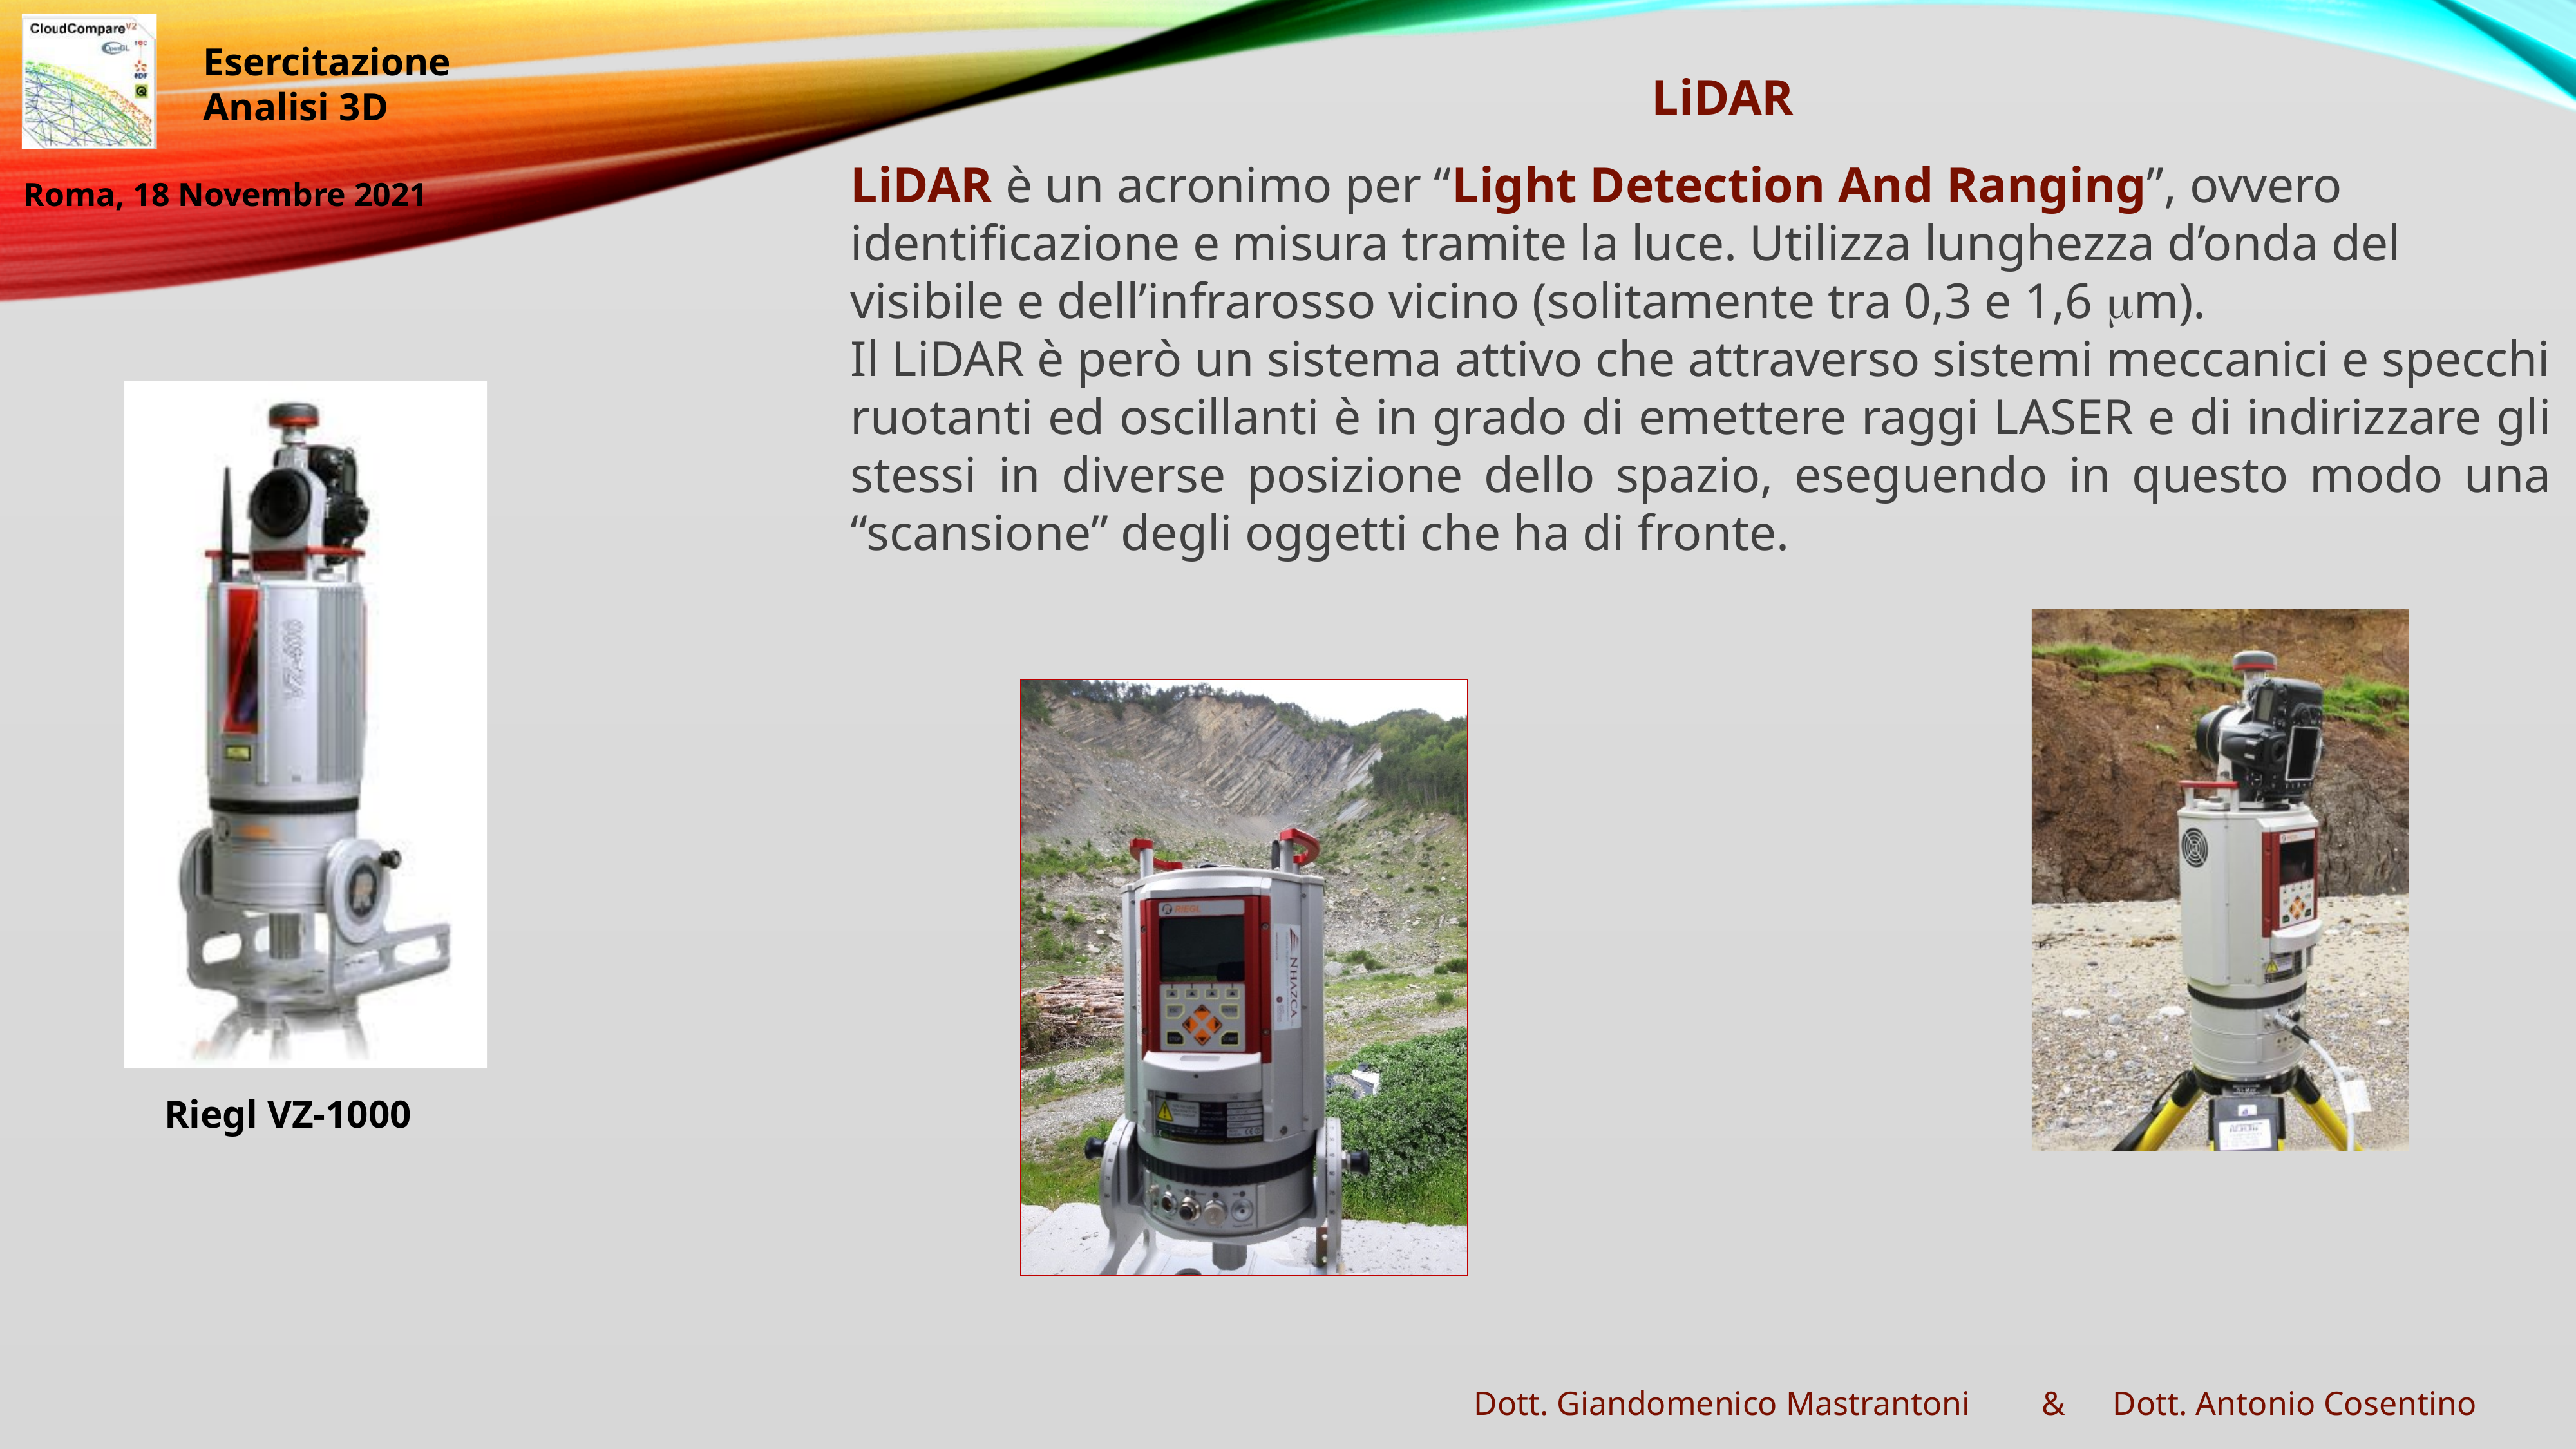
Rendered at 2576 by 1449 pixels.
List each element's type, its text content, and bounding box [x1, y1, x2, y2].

picture [0, 0, 2576, 305]
text_box LiDAR è un acronimo per “Light Detection And Ranging”, ovvero identificazione e misura tramite la luce. Utilizza lunghezza d’onda del visibile e dell’infrarosso vicino (solitamente tra 0,3 e 1,6 m). Il LiDAR è però un sistema attivo che attraverso sistemi meccanici e specchi ruotanti ed oscillanti è in grado di emettere raggi LASER e di indirizzare gli stessi in diverse posizione dello spazio, eseguendo in questo modo una “scansione” degli oggetti che ha di fronte. [840, 149, 2562, 565]
text_box Esercitazione Analisi 3D [193, 33, 495, 133]
text_box Dott. Giandomenico Mastrantoni [1464, 1378, 2020, 1426]
text_box & [2032, 1378, 2073, 1426]
text_box Dott. Antonio Cosentino [2103, 1378, 2522, 1426]
picture [124, 381, 488, 1068]
picture [945, 681, 1542, 1275]
text_box Roma, 18 Novembre 2021 [14, 169, 440, 218]
picture [2031, 609, 2409, 1151]
text_box Riegl VZ-1000 [155, 1086, 457, 1141]
text_box LiDAR [1642, 33, 1821, 130]
